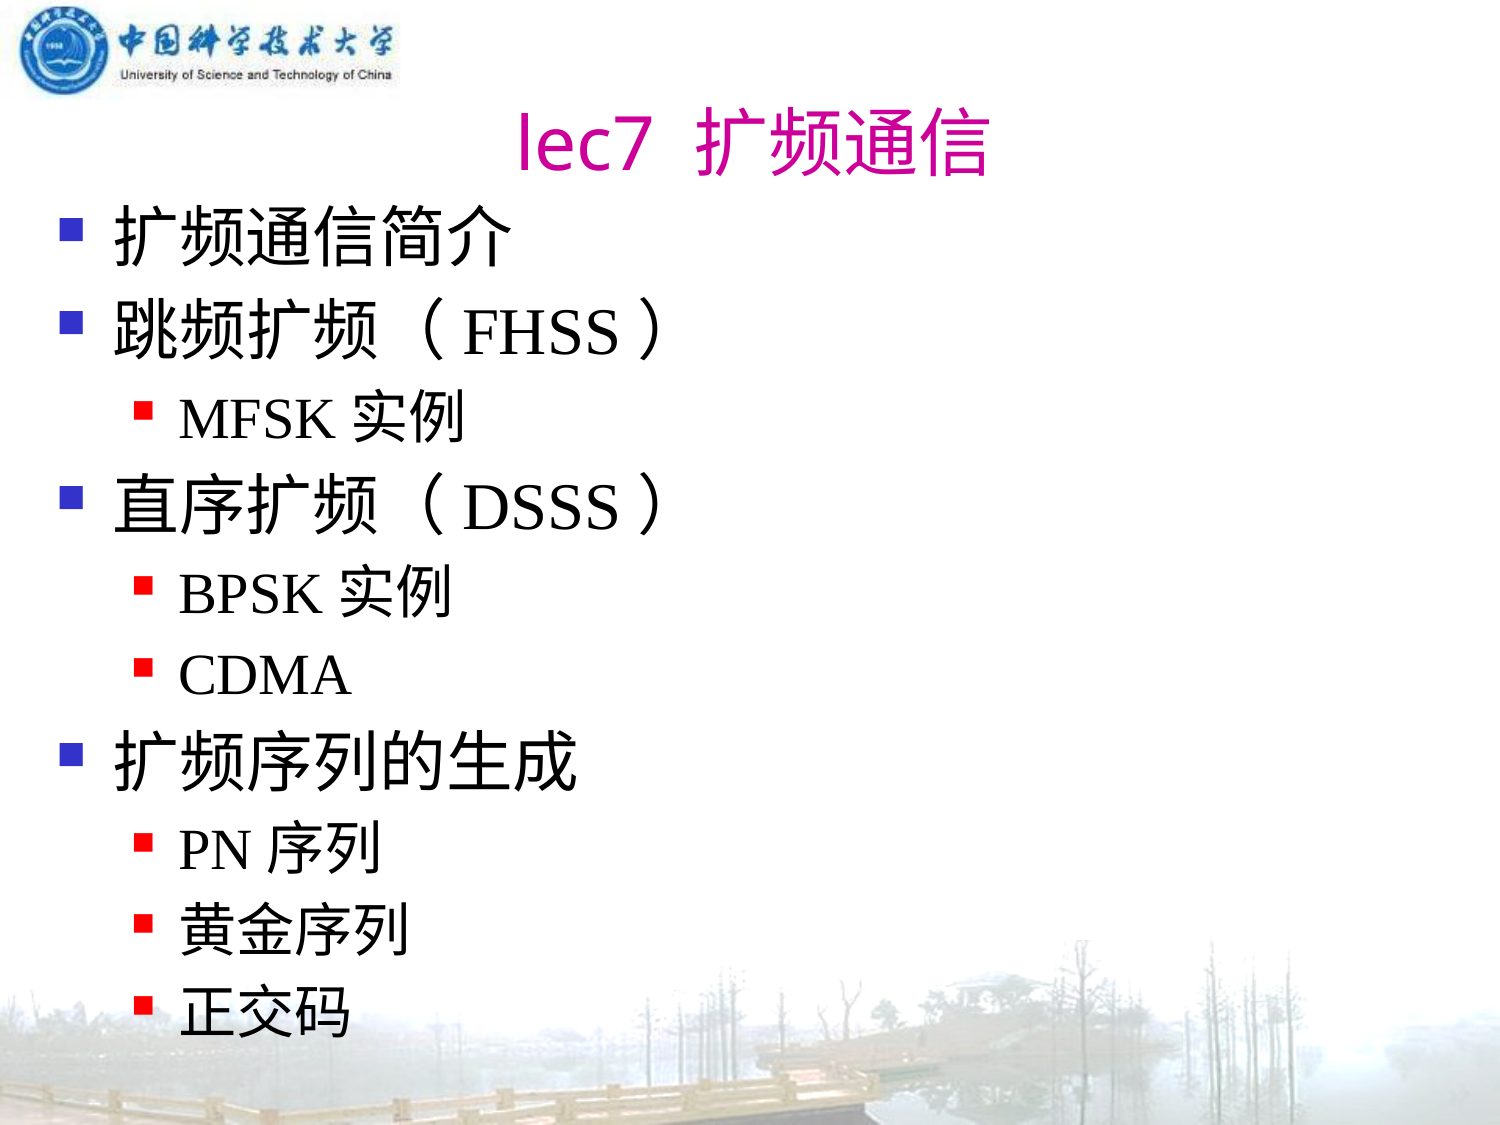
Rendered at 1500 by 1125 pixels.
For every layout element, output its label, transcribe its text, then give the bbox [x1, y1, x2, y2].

slide_number [1154, 1023, 1468, 1100]
title lec7 扩频通信 [40, 34, 1468, 187]
table_cell C1 [0, 940, 1500, 1125]
picture [0, 0, 422, 103]
list 扩频通信简介 跳频扩频（FHSS） MFSK实例 直序扩频（DSSS） BPSK实例 CDMA 扩频序列的生成 PN序列 黄金序列 正交码 [40, 187, 1470, 983]
